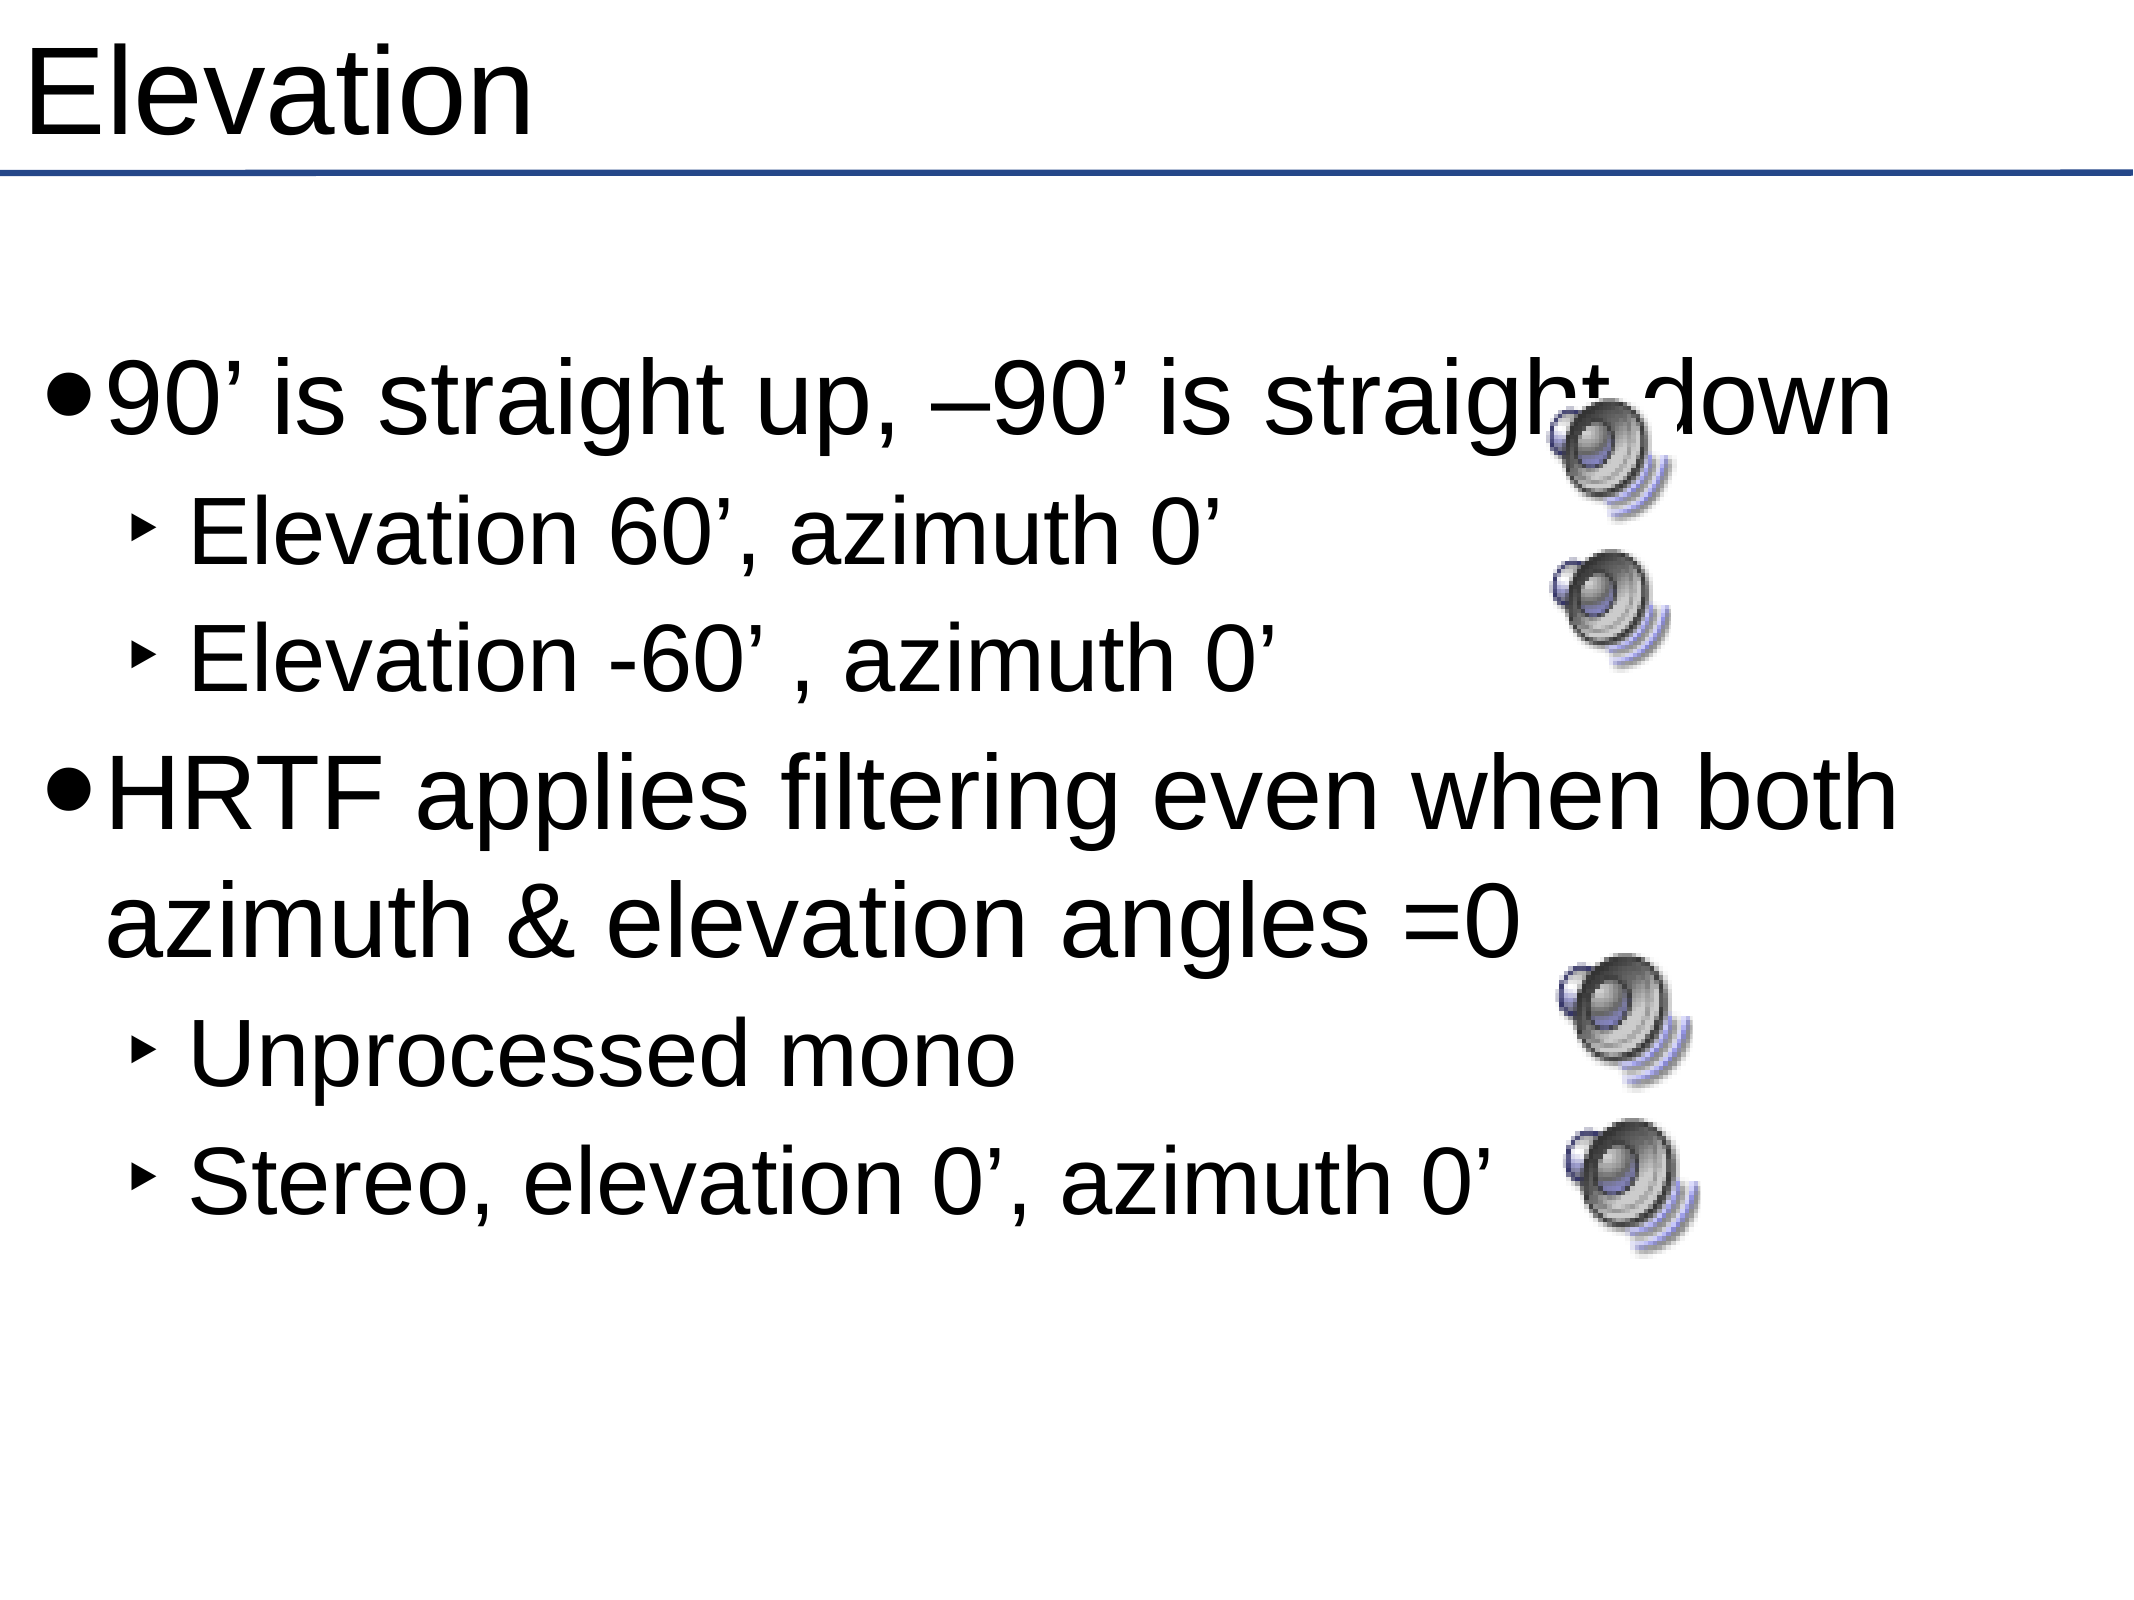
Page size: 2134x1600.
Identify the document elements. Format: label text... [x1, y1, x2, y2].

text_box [1555, 952, 1693, 1098]
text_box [1545, 398, 1677, 530]
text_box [1562, 1118, 1701, 1264]
list 90’ is straight up, –90’ is straight down Elevation 60’, azimuth 0’ Elevation -60’ , azimuth 0’ HRTF applies filtering even when both azimuth & elevation angles =0 Unprocessed mono Stereo, elevation 0’, azimuth 0’ [0, 194, 2134, 1368]
title Elevation [14, 7, 2118, 161]
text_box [1548, 549, 1672, 678]
